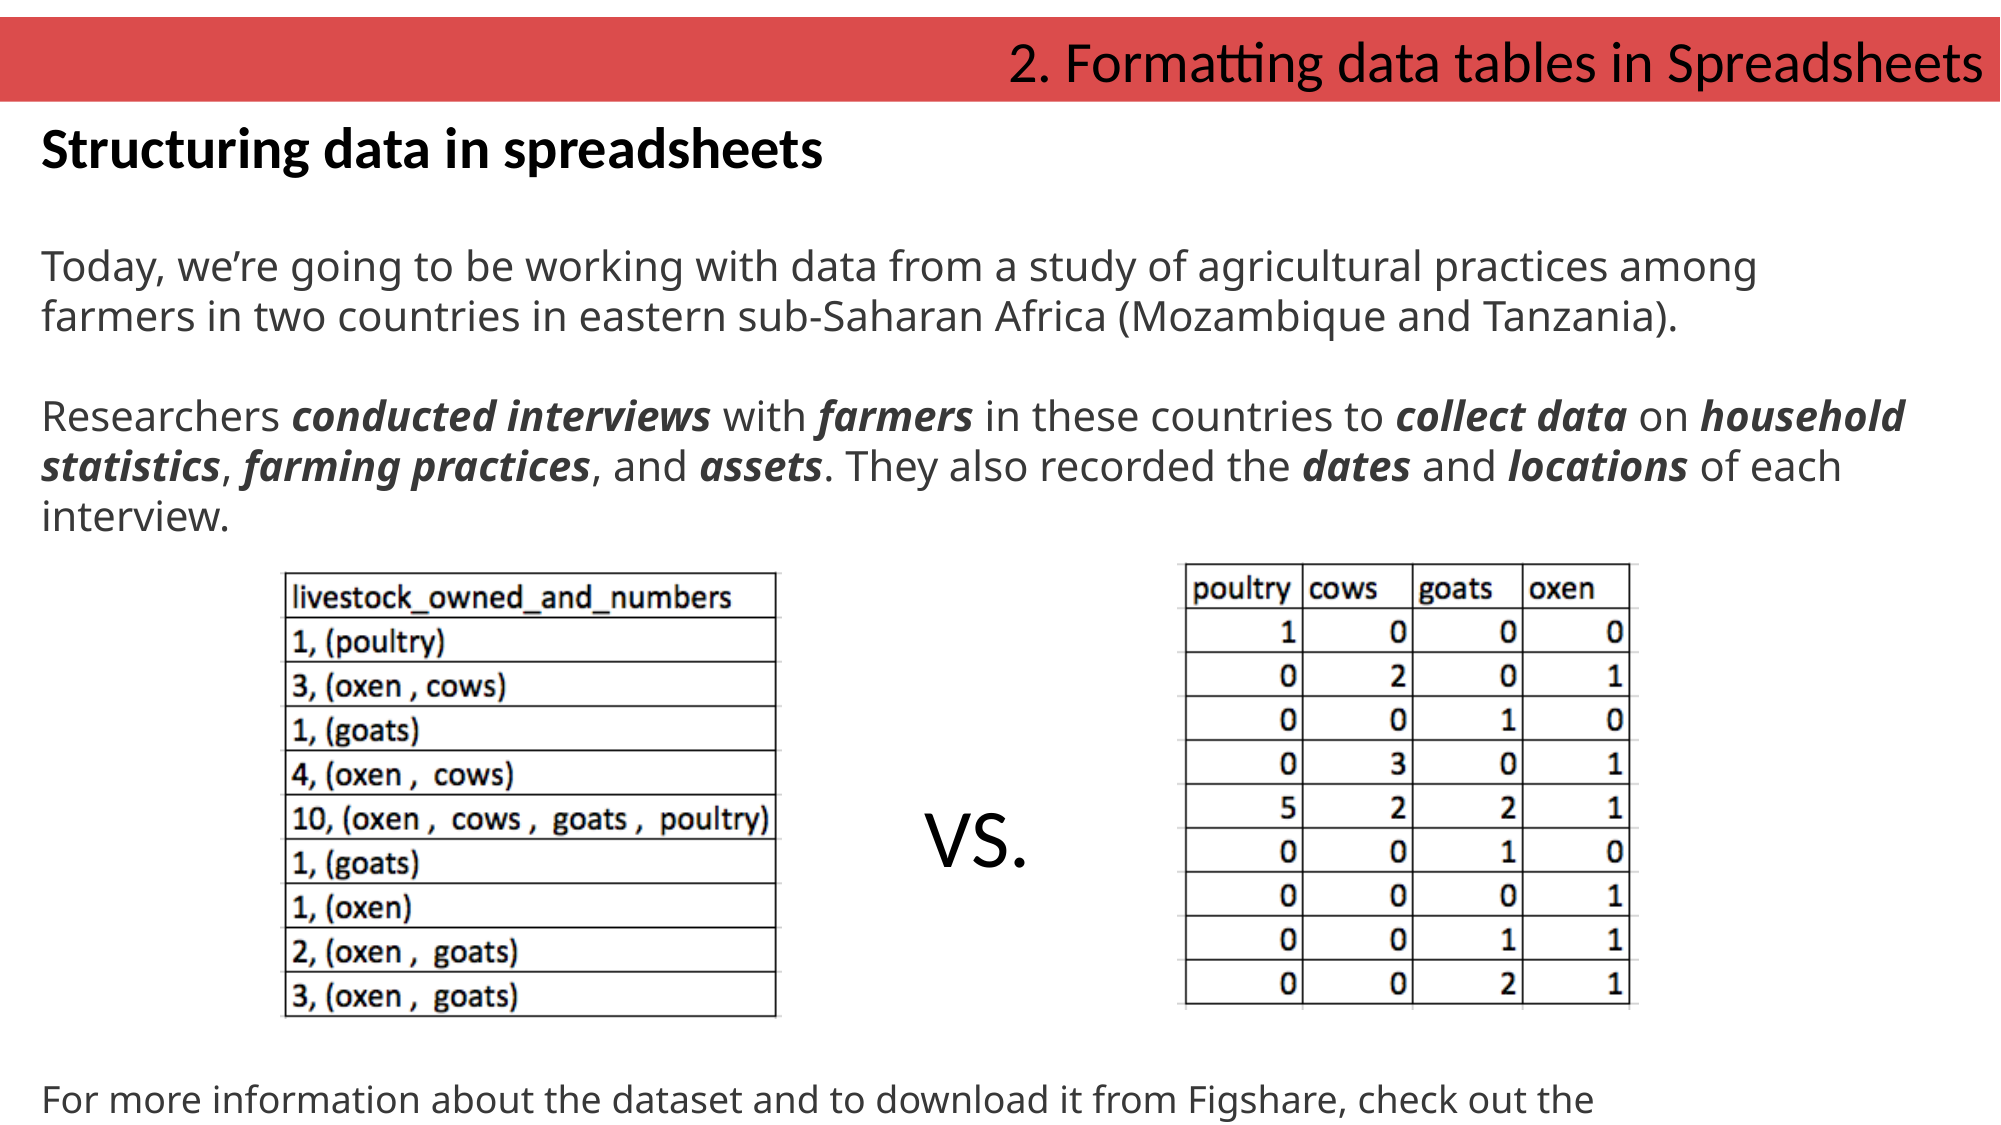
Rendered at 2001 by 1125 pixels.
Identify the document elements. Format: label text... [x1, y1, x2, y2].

text_box 2. Formatting data tables in Spreadsheets [0, 17, 2000, 102]
text_box VS. [909, 776, 1050, 892]
text_box Structuring data in spreadsheets Today, we’re going to be working with data from a study of agricultural practices among farmers in two countries in eastern sub-Saharan Africa (Mozambique and Tanzania). Researchers conducted interviews with farmers in these countries to collect data on household statistics, farming practices, and assets. They also recorded the dates and locations of each interview. [26, 102, 1934, 548]
picture [1177, 562, 1639, 1010]
picture [280, 571, 782, 1019]
text_box For more information about the dataset and to download it from Figshare, check out the Social Sciences workshop data page. [26, 1068, 2000, 1125]
